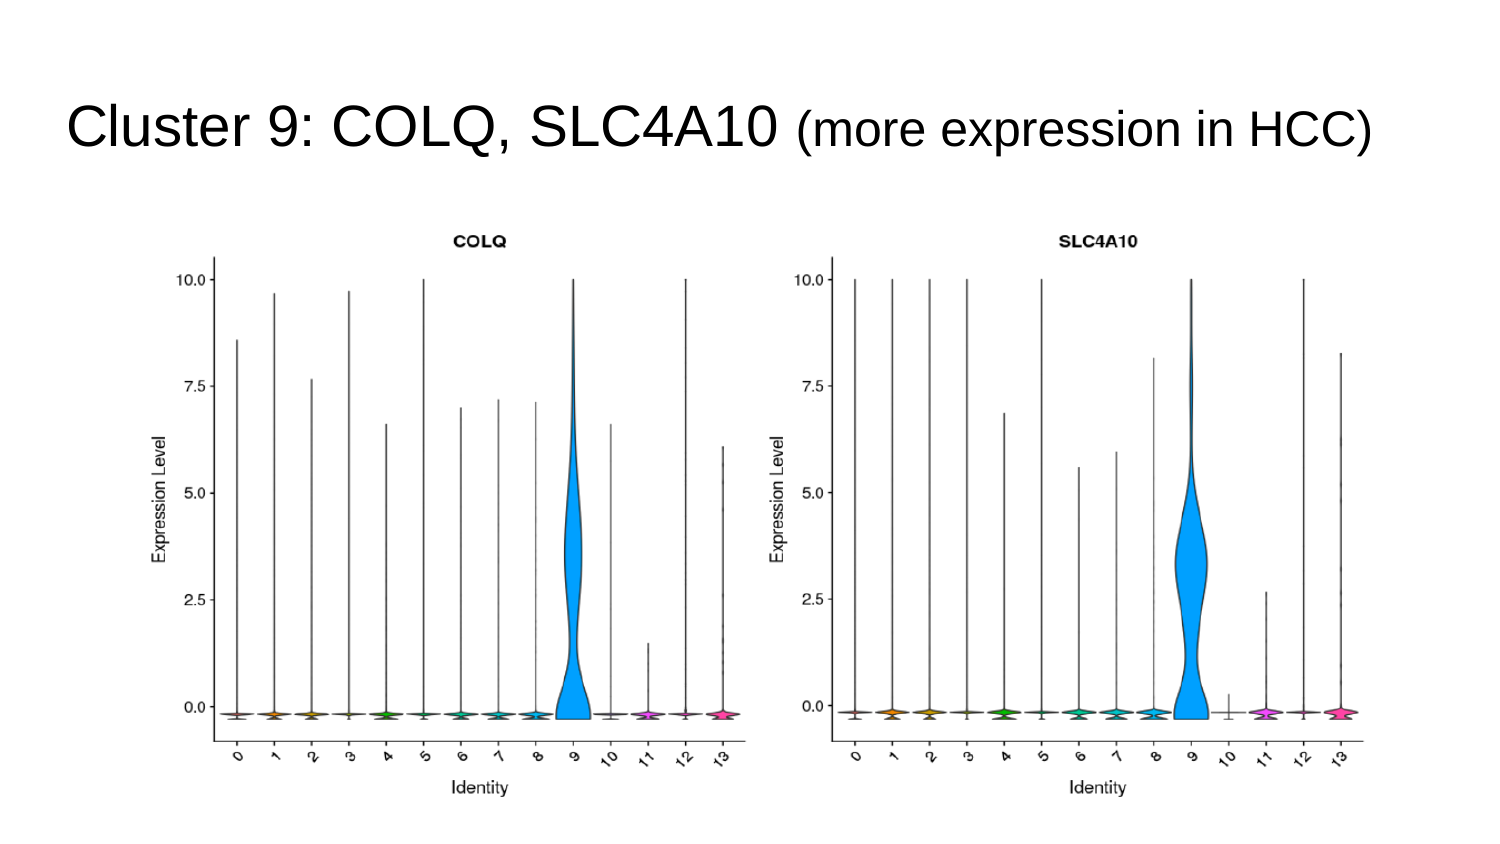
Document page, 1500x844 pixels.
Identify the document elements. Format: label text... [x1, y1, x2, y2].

title Cluster 9: COLQ, SLC4A10 (more expression in HCC) [51, 72, 1449, 167]
picture [136, 227, 1372, 807]
